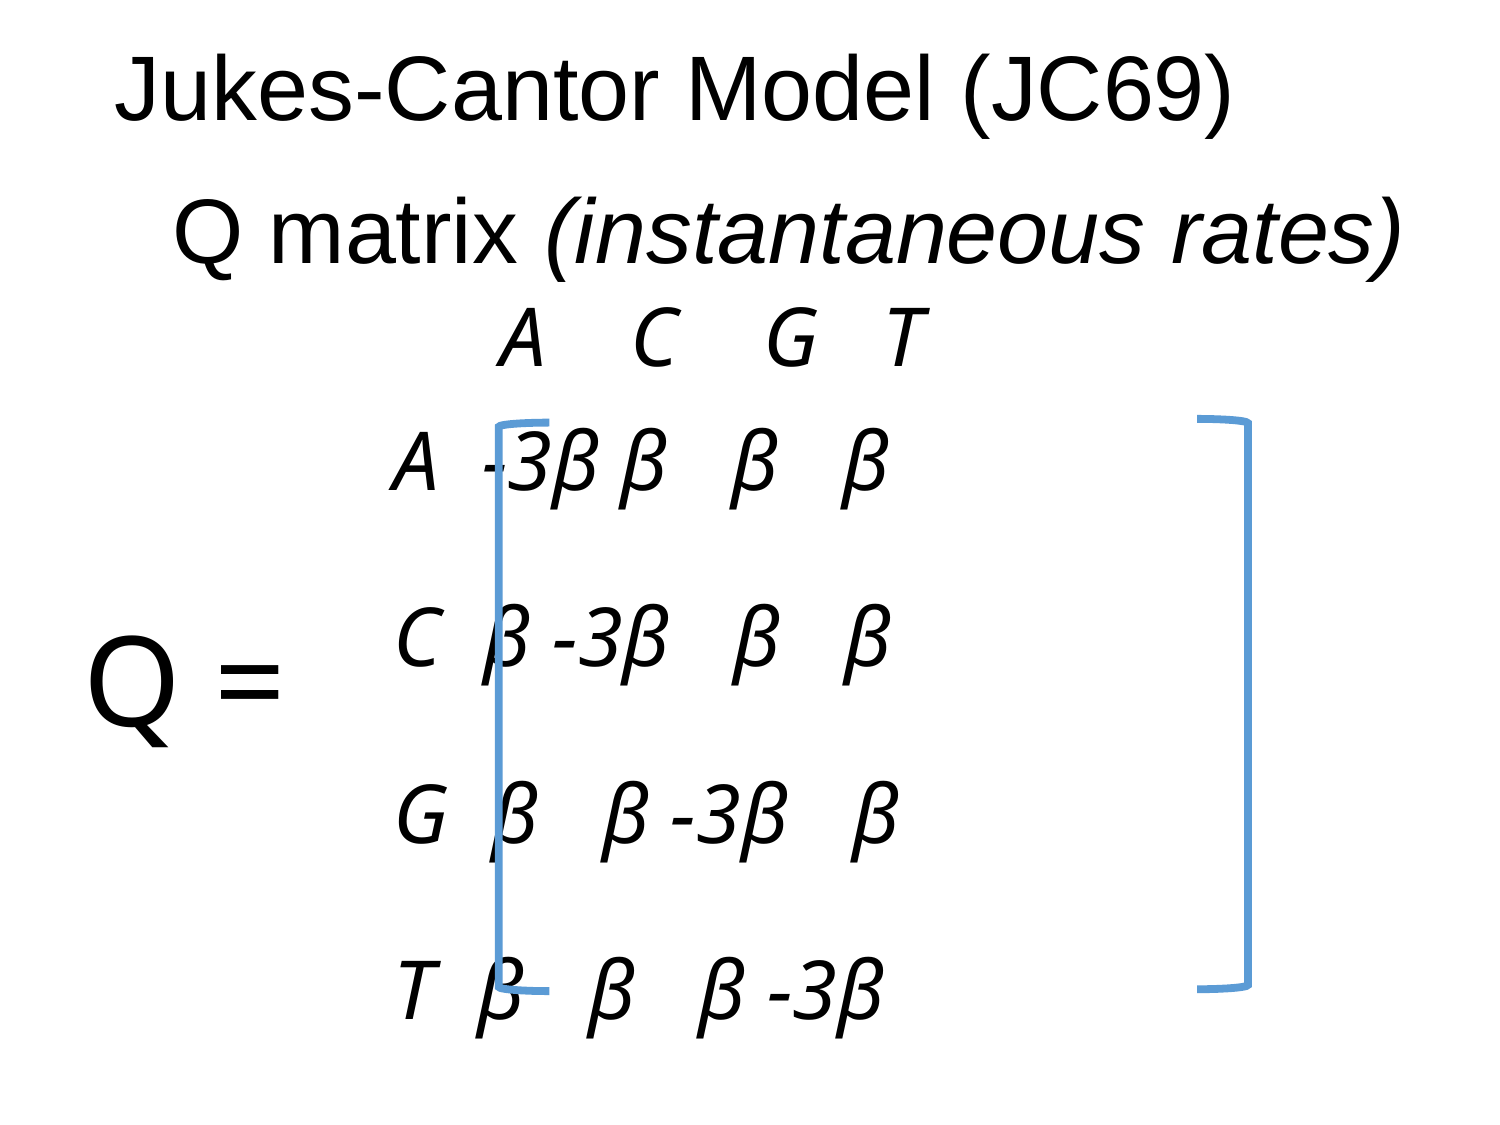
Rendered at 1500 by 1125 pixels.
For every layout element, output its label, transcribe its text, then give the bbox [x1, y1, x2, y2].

text_box A C G T A -3β β β β C β -3β β β G β β -3β β T β β β -3β [378, 286, 1500, 1048]
title Jukes-Cantor Model (JC69) [100, 0, 1394, 200]
text_box [498, 422, 550, 992]
text_box Q matrix (instantaneous rates) [142, 124, 1437, 343]
text_box [1197, 418, 1249, 990]
text_box Q = [69, 594, 359, 760]
